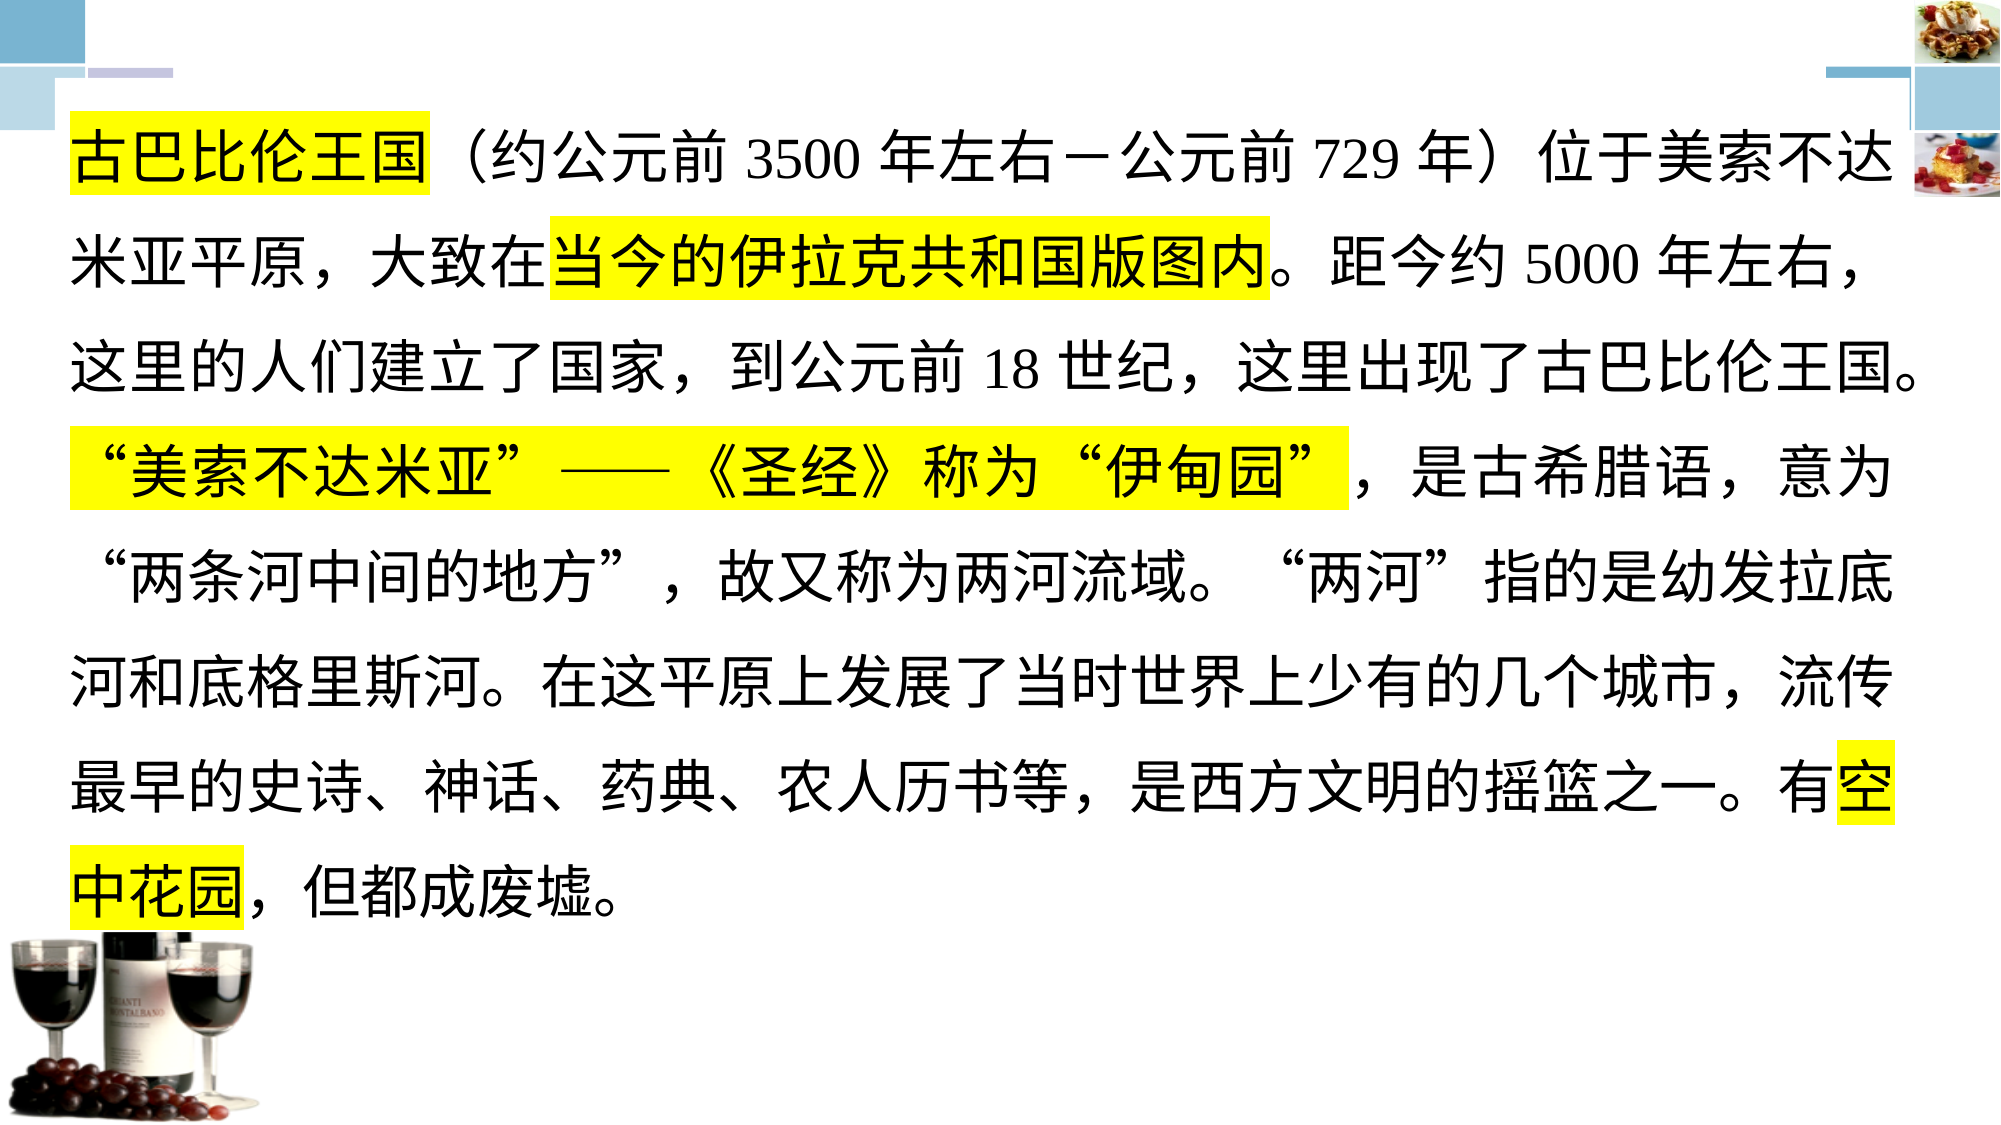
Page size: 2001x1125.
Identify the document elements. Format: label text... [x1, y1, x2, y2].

picture [1914, 133, 2000, 197]
text_box 古巴比伦王国（约公元前3500年左右－公元前729年）位于美索不达米亚平原，大致在当今的伊拉克共和国版图内。距今约5000年左右，这里的人们建立了国家，到公元前18世纪，这里出现了古巴比伦王国。“美索不达米亚”——《圣经》称为“伊甸园”，是古希腊语，意为“两条河中间的地方”，故又称为两河流域。“两河”指的是幼发拉底河和底格里斯河。在这平原上发展了当时世界上少有的几个城市，流传最早的史诗、神话、药典、农人历书等，是西方文明的摇篮之一。有空中花园，但都成废墟。 [54, 77, 1910, 933]
picture [1914, 0, 2000, 63]
picture [0, 824, 264, 1125]
